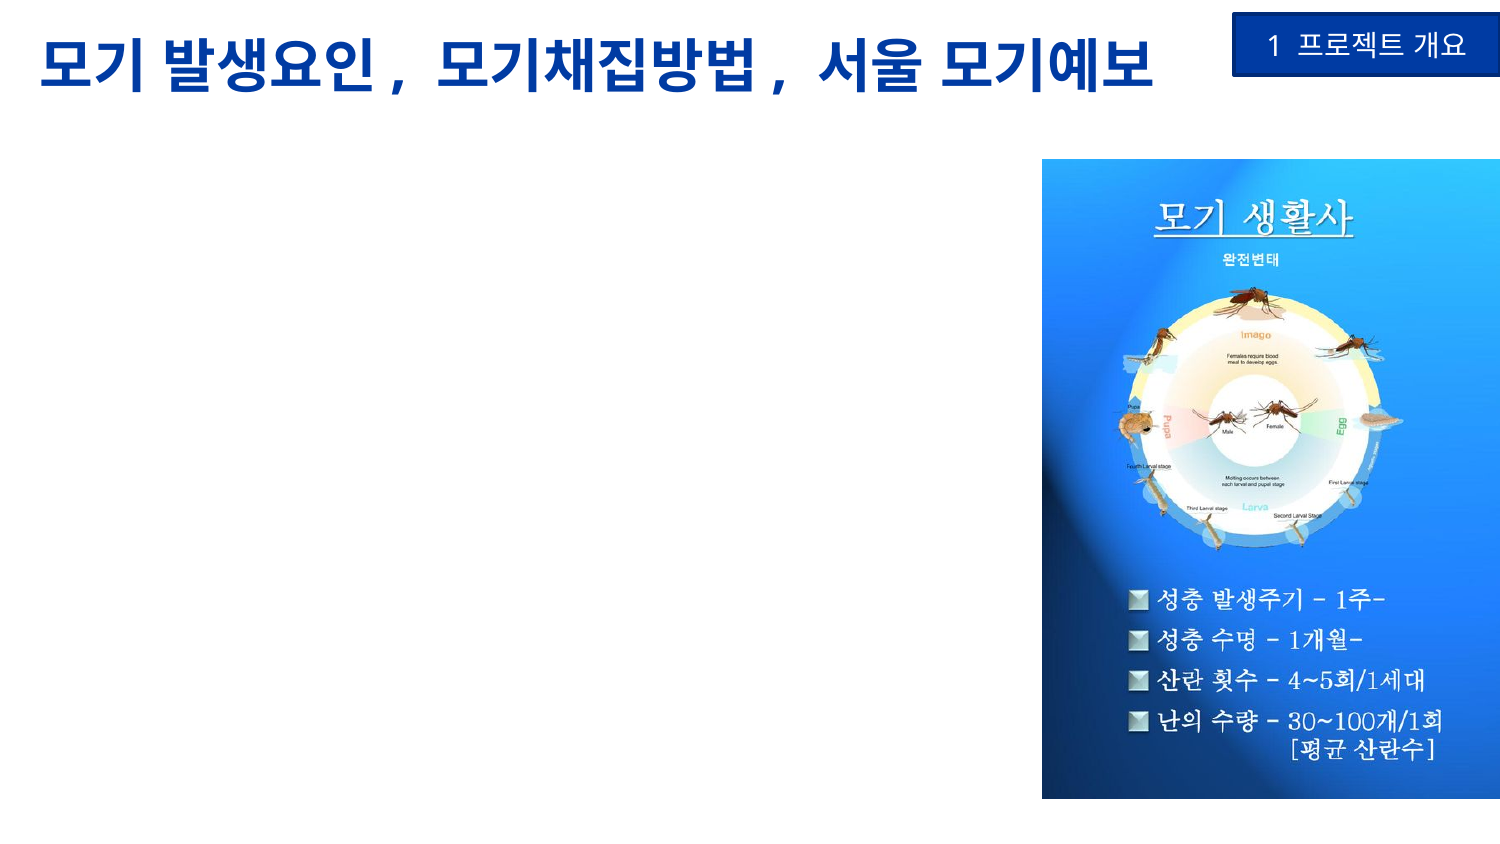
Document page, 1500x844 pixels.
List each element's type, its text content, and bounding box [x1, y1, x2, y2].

text_box 1 프로젝트 개요 [1232, 12, 1500, 77]
picture [1042, 158, 1500, 799]
title 모기 발생요인, 모기채집방법, 서울 모기예보 [24, 14, 1291, 109]
